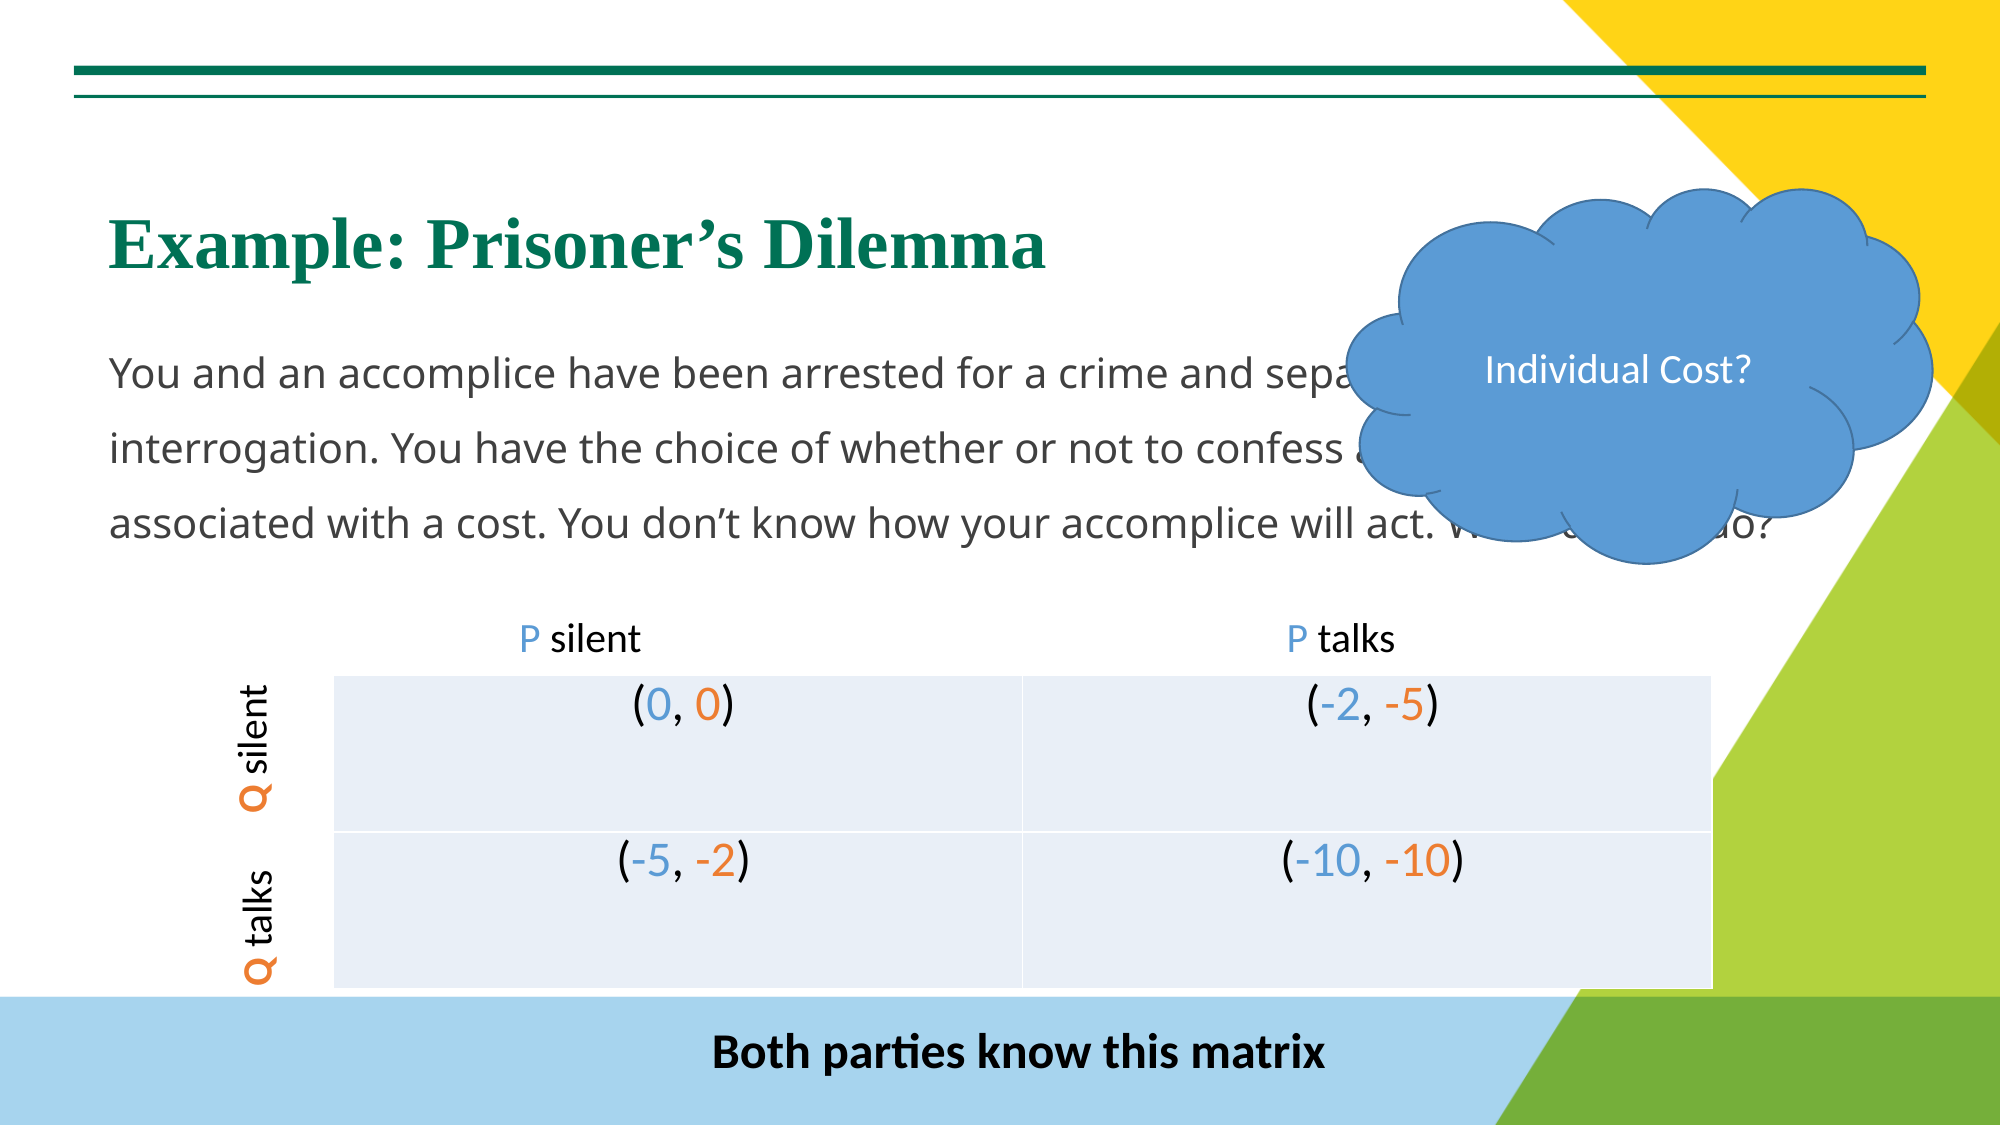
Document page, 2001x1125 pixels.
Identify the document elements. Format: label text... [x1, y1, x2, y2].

title Example: Prisoner’s Dilemma [94, 136, 1819, 314]
table_cell (-10, -10) [1023, 833, 1711, 988]
picture [0, 0, 2000, 1125]
table_header (0, 0) [334, 676, 1022, 831]
table_cell (-5, -2) [334, 833, 1022, 988]
text_box Q silent [217, 443, 283, 829]
text_box P silent [504, 603, 890, 668]
text_box Individual Cost? [1345, 188, 1934, 565]
text_box Both parties know this matrix [697, 1011, 1408, 1087]
list You and an accomplice have been arrested for a crime and separated for interrogation. You have the choice of whether or not to confess and each action is associated with a cost. You don’t know how your accomplice will act. What do you do? [94, 314, 1819, 1028]
text_box Q talks [222, 615, 288, 1001]
table_header (-2, -5) [1023, 676, 1711, 831]
text_box P talks [1271, 603, 1549, 668]
